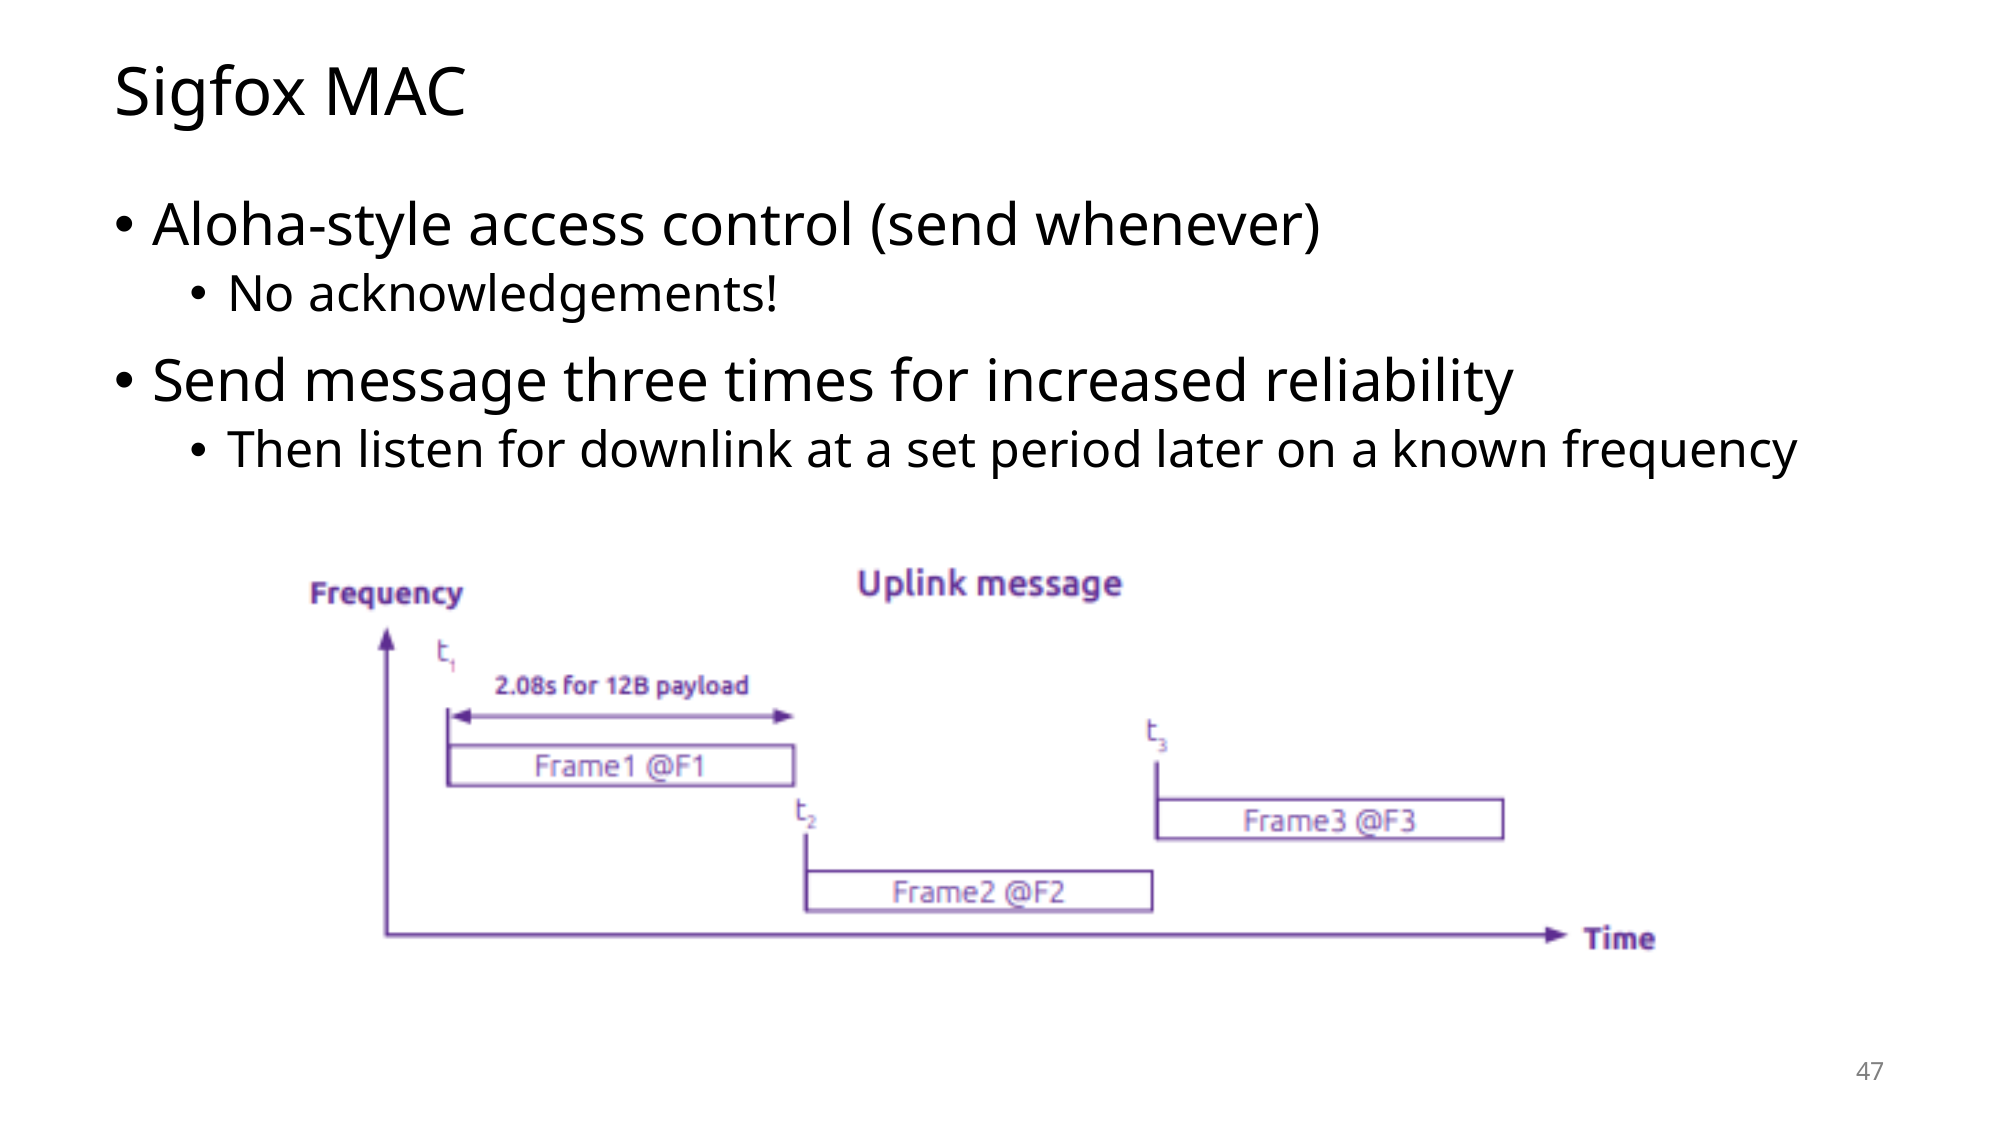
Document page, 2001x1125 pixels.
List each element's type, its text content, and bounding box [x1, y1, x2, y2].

list Aloha-style access control (send whenever) No acknowledgements! Send message three times for increased reliability Then listen for downlink at a set period later on a known frequency [99, 187, 1900, 1013]
picture [247, 536, 1689, 994]
slide_number 47 [1749, 1042, 1900, 1103]
title Sigfox MAC [99, 37, 1900, 150]
